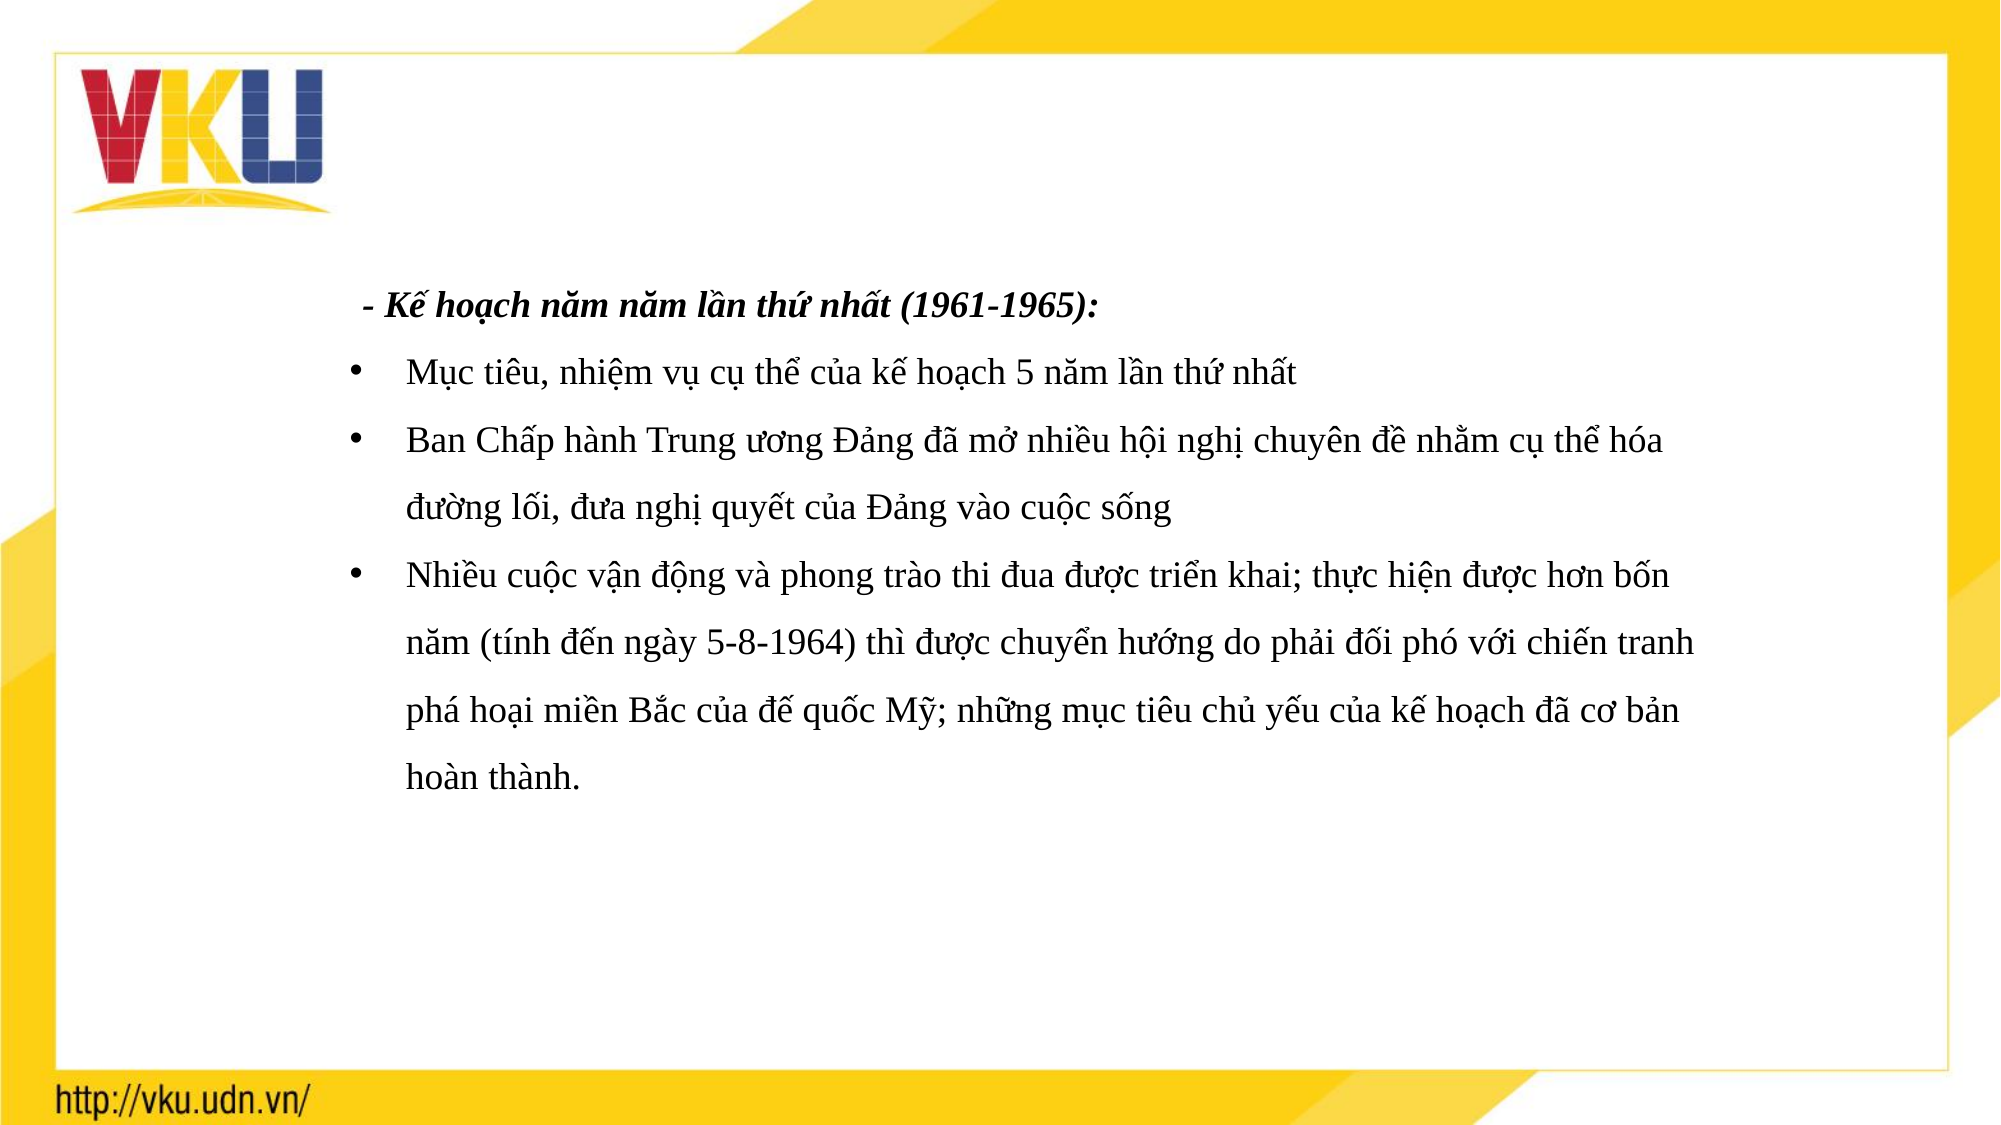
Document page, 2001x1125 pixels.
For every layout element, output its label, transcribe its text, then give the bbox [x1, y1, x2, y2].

picture [0, 0, 2001, 1125]
text_box - Kế hoạch năm năm lần thứ nhất (1961-1965): Mục tiêu, nhiệm vụ cụ thể của kế hoạch 5 năm lần thứ nhất Ban Chấp hành Trung ương Đảng đã mở nhiều hội nghị chuyên đề nhằm cụ thể hóa đường lối, đưa nghị quyết của Đảng vào cuộc sống Nhiều cuộc vận động và phong trào thi đua được triển khai; thực hiện được hơn bốn năm (tính đến ngày 5-8-1964) thì được chuyển hướng do phải đối phó với chiến tranh phá hoại miền Bắc của đế quốc Mỹ; những mục tiêu chủ yếu của kế hoạch đã cơ bản hoàn thành. [334, 249, 1748, 805]
